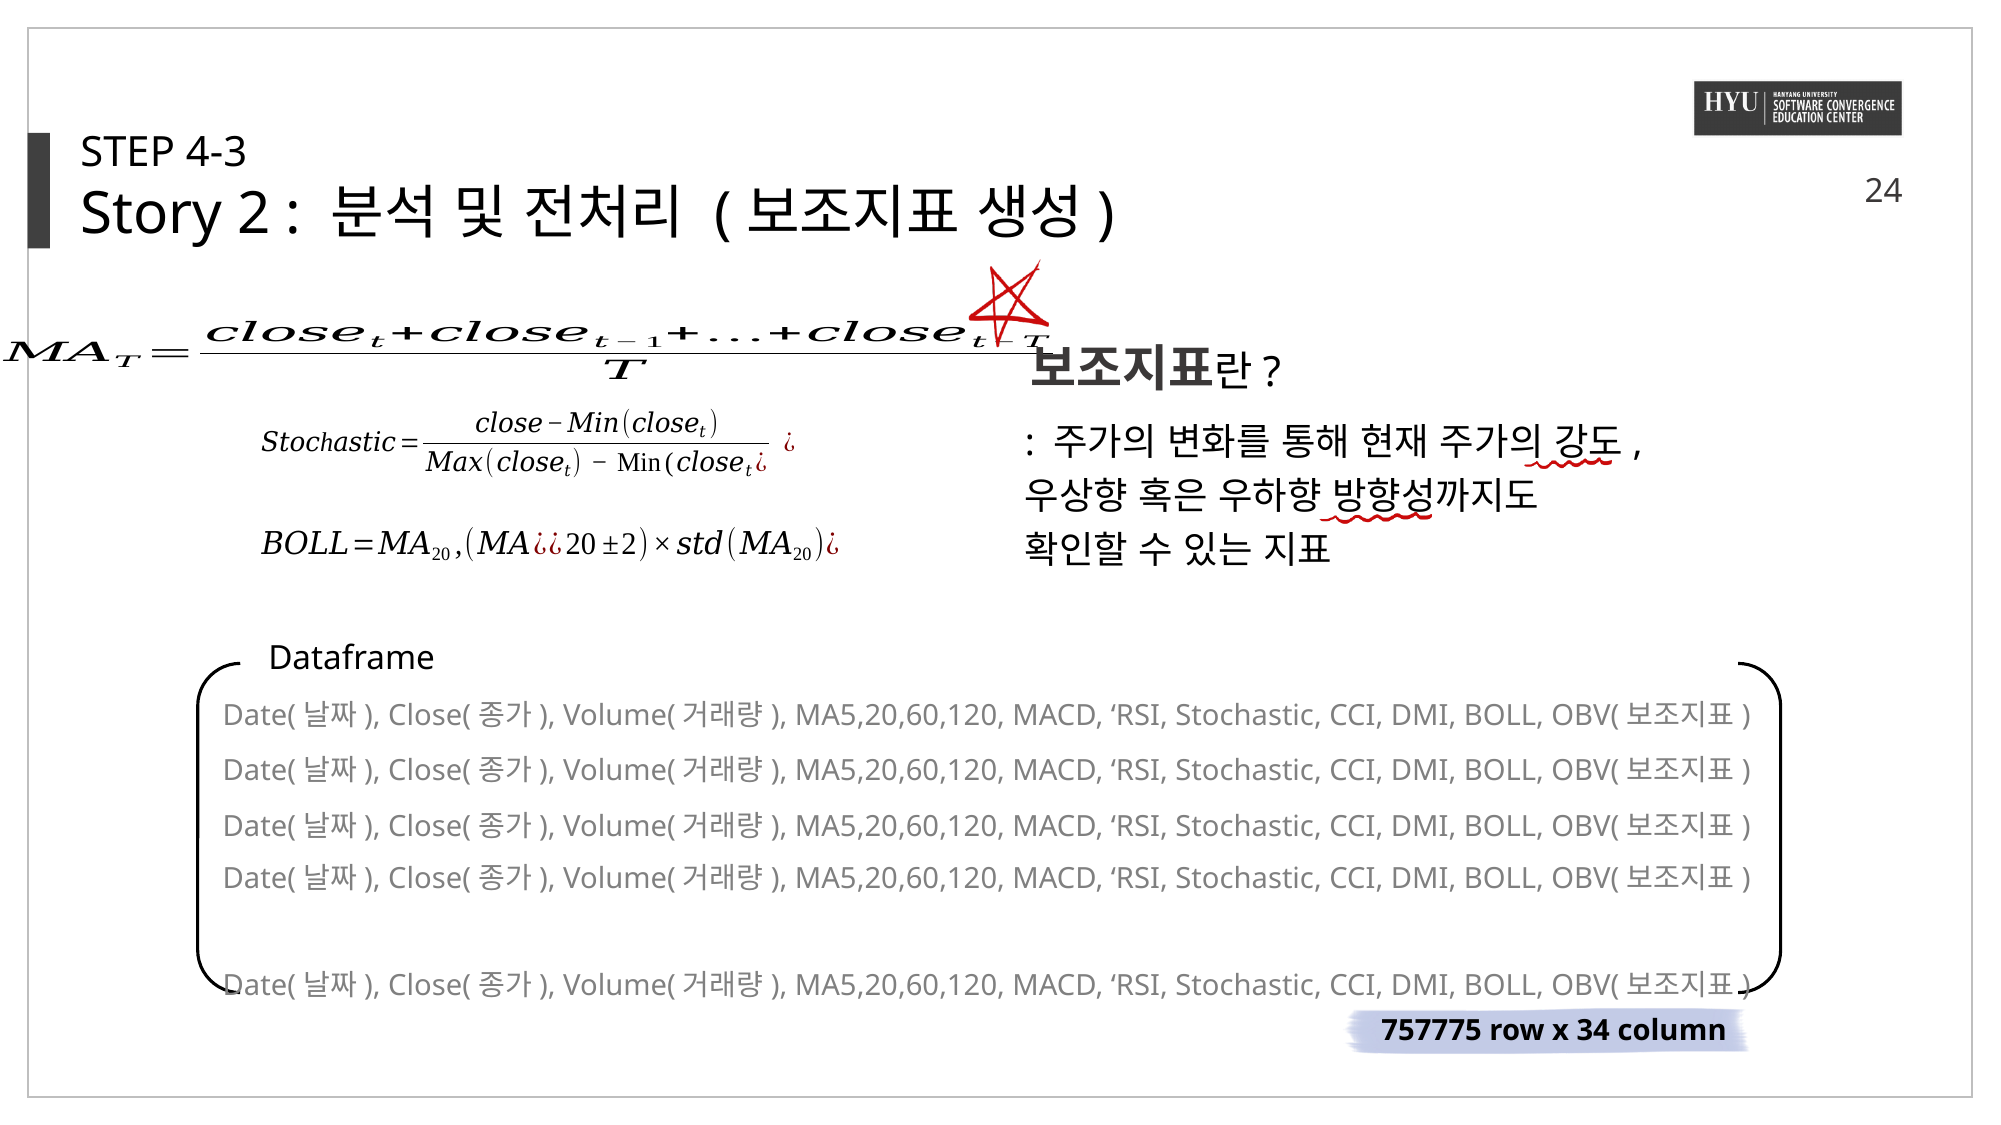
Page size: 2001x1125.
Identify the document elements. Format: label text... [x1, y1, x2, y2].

text_box 보조지표란? [1015, 328, 1296, 401]
picture [1304, 434, 1446, 582]
picture [944, 238, 1075, 368]
text_box STEP 4-3 Story 2 : 분석 및 전처리 (보조지표 생성) [65, 117, 1181, 253]
picture [1692, 79, 1904, 138]
text_box [27, 27, 1973, 1098]
text_box [27, 132, 51, 249]
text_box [127, 629, 1863, 1068]
text_box 24 [1849, 162, 1918, 217]
picture [1512, 379, 1623, 528]
text_box : 주가의 변화를 통해 현재 주가의 강도, 우상향 혹은 우하향 방향성까지도 확인할 수 있는 지표 [1009, 401, 1664, 579]
